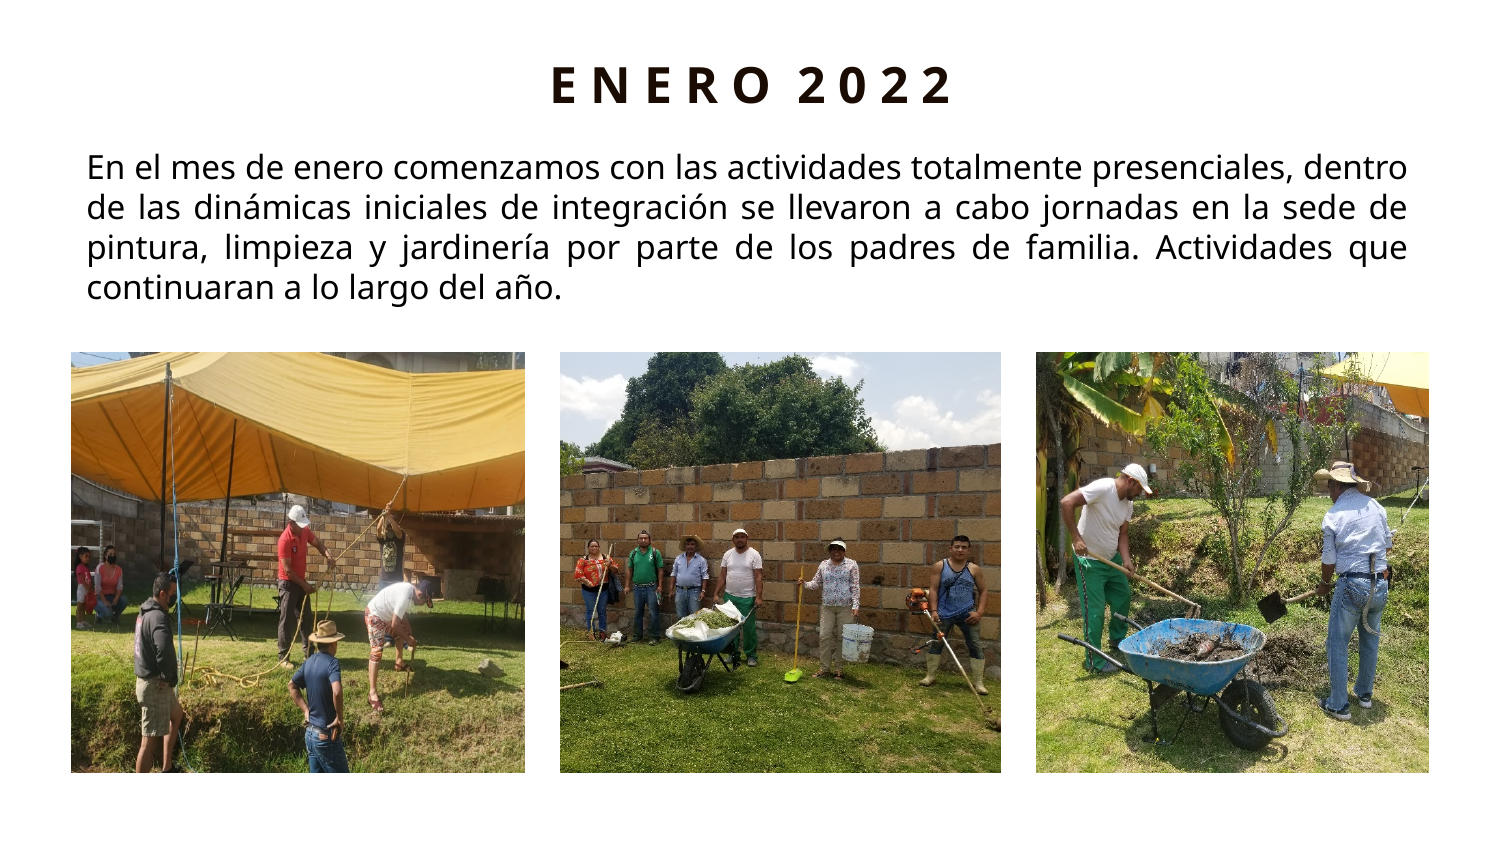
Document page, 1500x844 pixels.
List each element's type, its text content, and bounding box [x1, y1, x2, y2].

picture [560, 352, 1001, 773]
picture [71, 352, 525, 773]
picture [1036, 352, 1429, 773]
title E N E R O 2 0 2 2 [118, 45, 1382, 139]
text_box En el mes de enero comenzamos con las actividades totalmente presenciales, dentro de las dinámicas iniciales de integración se llevaron a cabo jornadas en la sede de pintura, limpieza y jardinería por parte de los padres de familia. Actividades que continuaran a lo largo del año. [71, 139, 1425, 359]
